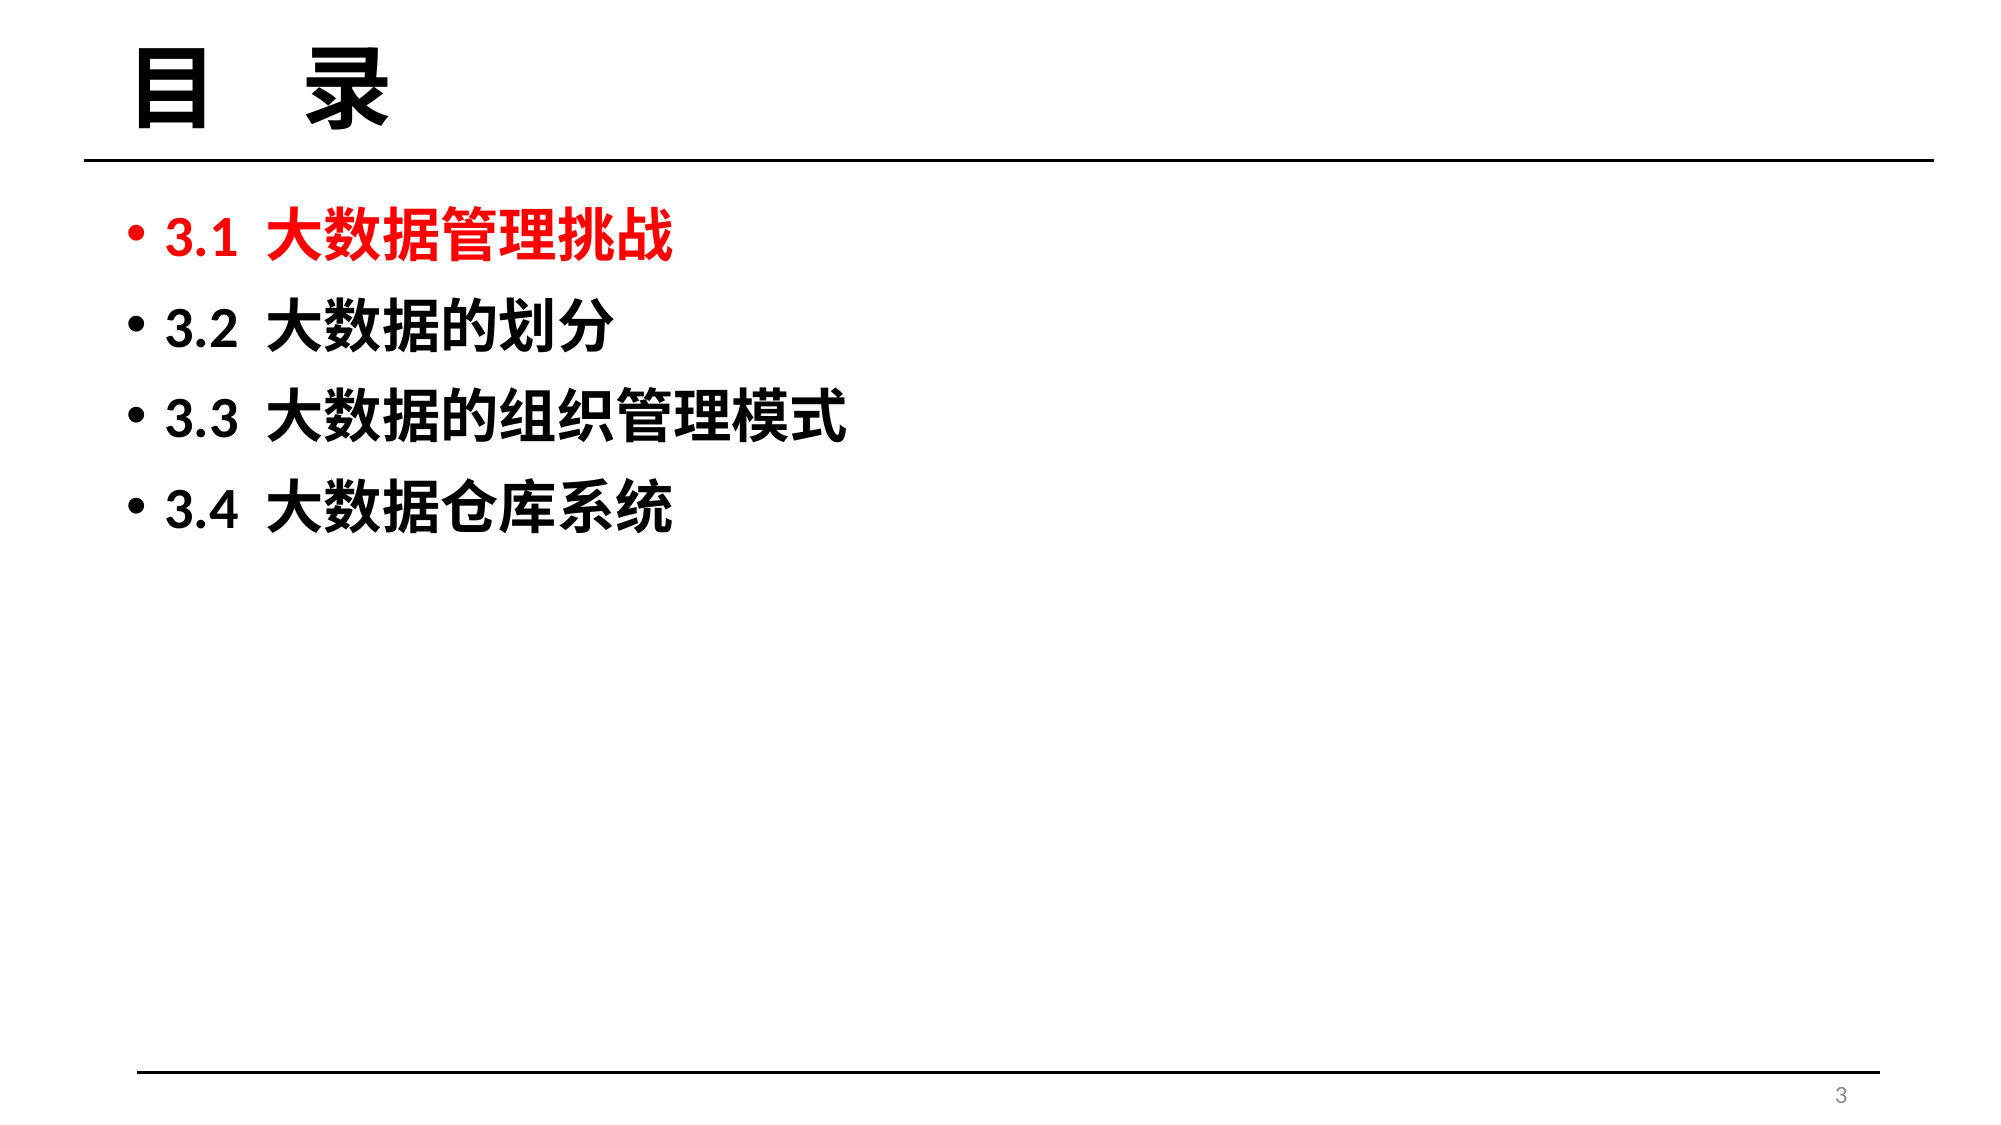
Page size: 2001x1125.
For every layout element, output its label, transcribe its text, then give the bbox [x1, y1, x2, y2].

list 3.1 大数据管理挑战 3.2 大数据的划分 3.3 大数据的组织管理模式 3.4 大数据仓库系统 [111, 190, 1905, 1014]
title 目 录 [111, 22, 1905, 161]
slide_number 3 [1412, 1063, 1863, 1124]
